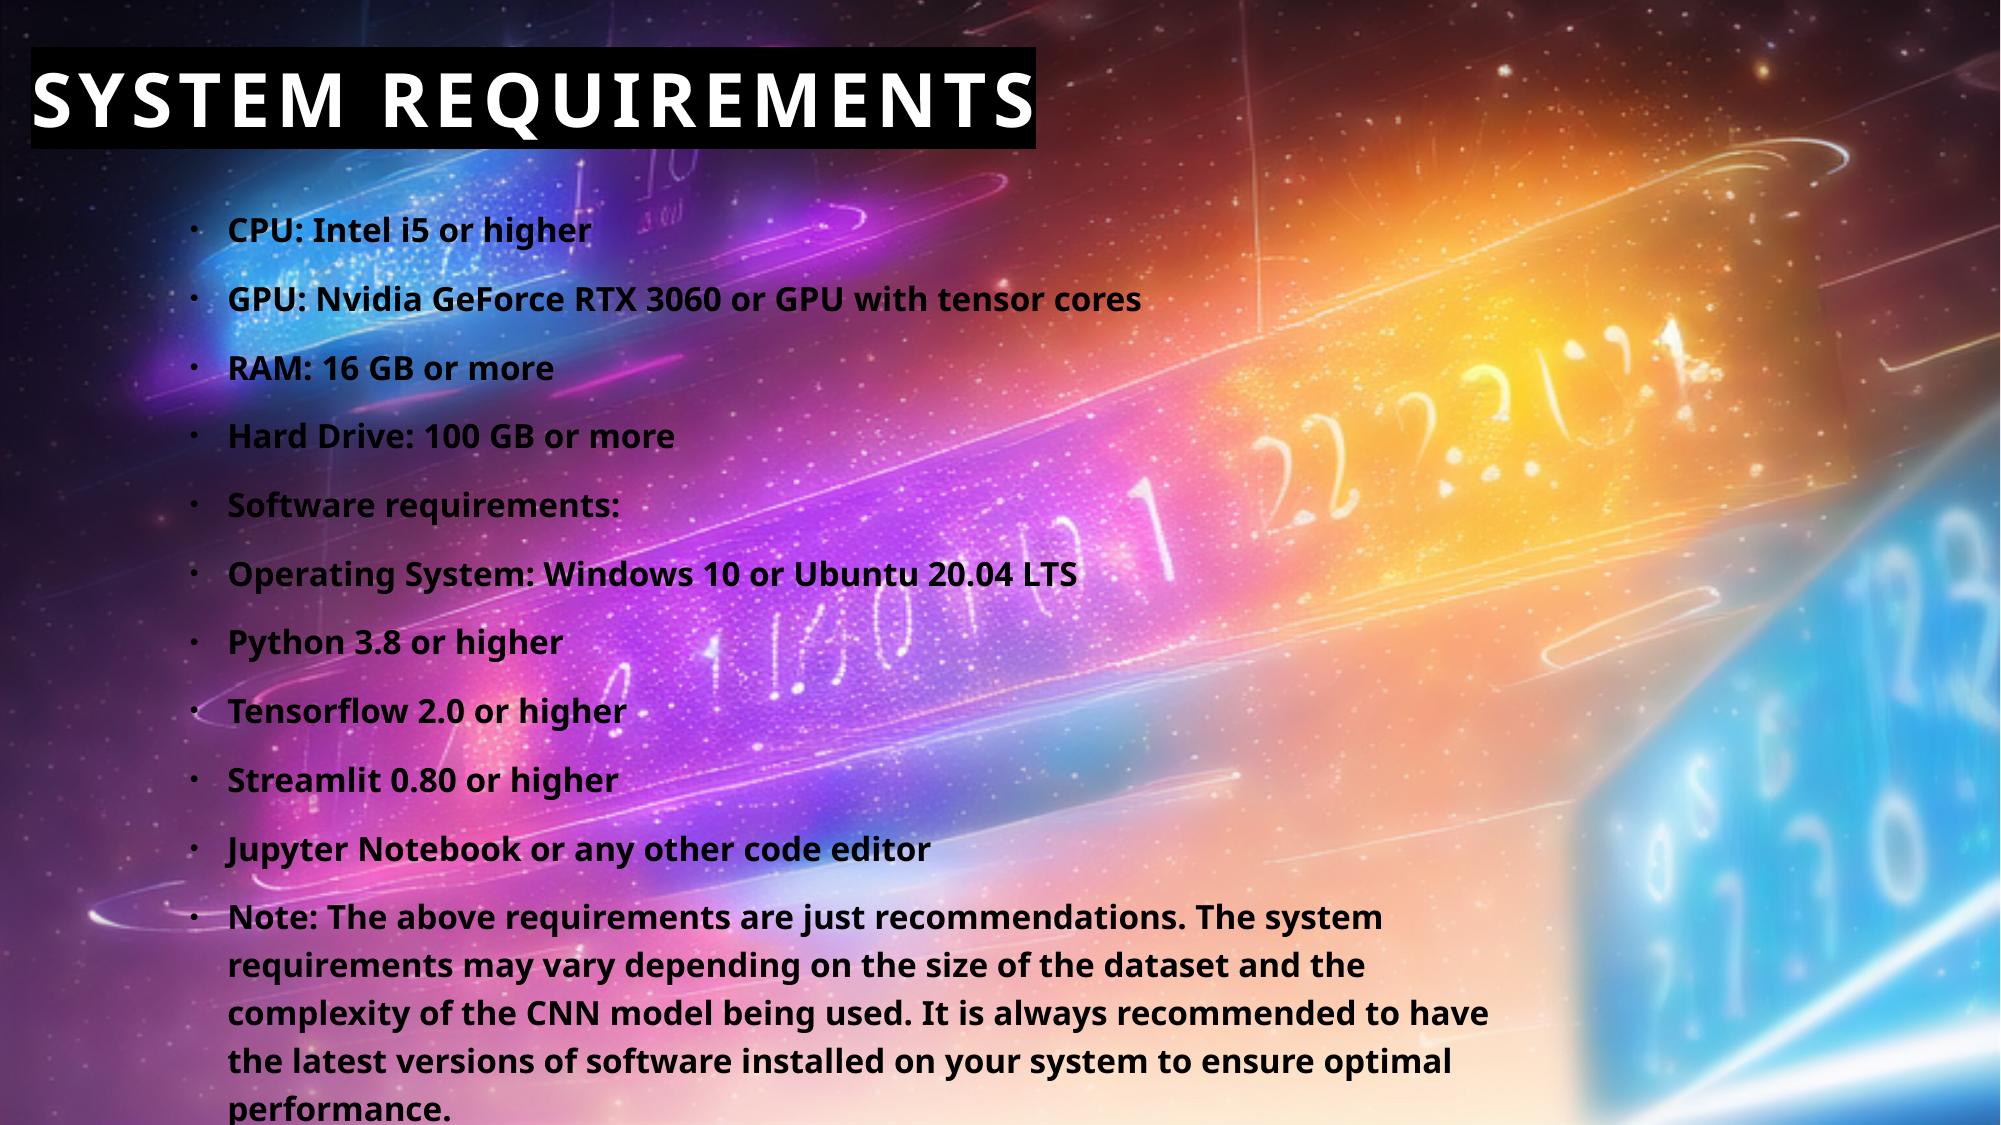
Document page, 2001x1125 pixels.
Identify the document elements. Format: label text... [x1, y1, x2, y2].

list CPU: Intel i5 or higher GPU: Nvidia GeForce RTX 3060 or GPU with tensor cores RAM: 16 GB or more Hard Drive: 100 GB or more Software requirements: Operating System: Windows 10 or Ubuntu 20.04 LTS Python 3.8 or higher Tensorflow 2.0 or higher Streamlit 0.80 or higher Jupyter Notebook or any other code editor Note: The above requirements are just recommendations. The system requirements may vary depending on the size of the dataset and the complexity of the CNN model being used. It is always recommended to have the latest versions of software installed on your system to ensure optimal performance. [174, 193, 1538, 998]
title System Requirements [16, 25, 1760, 150]
picture [0, 0, 2001, 1125]
